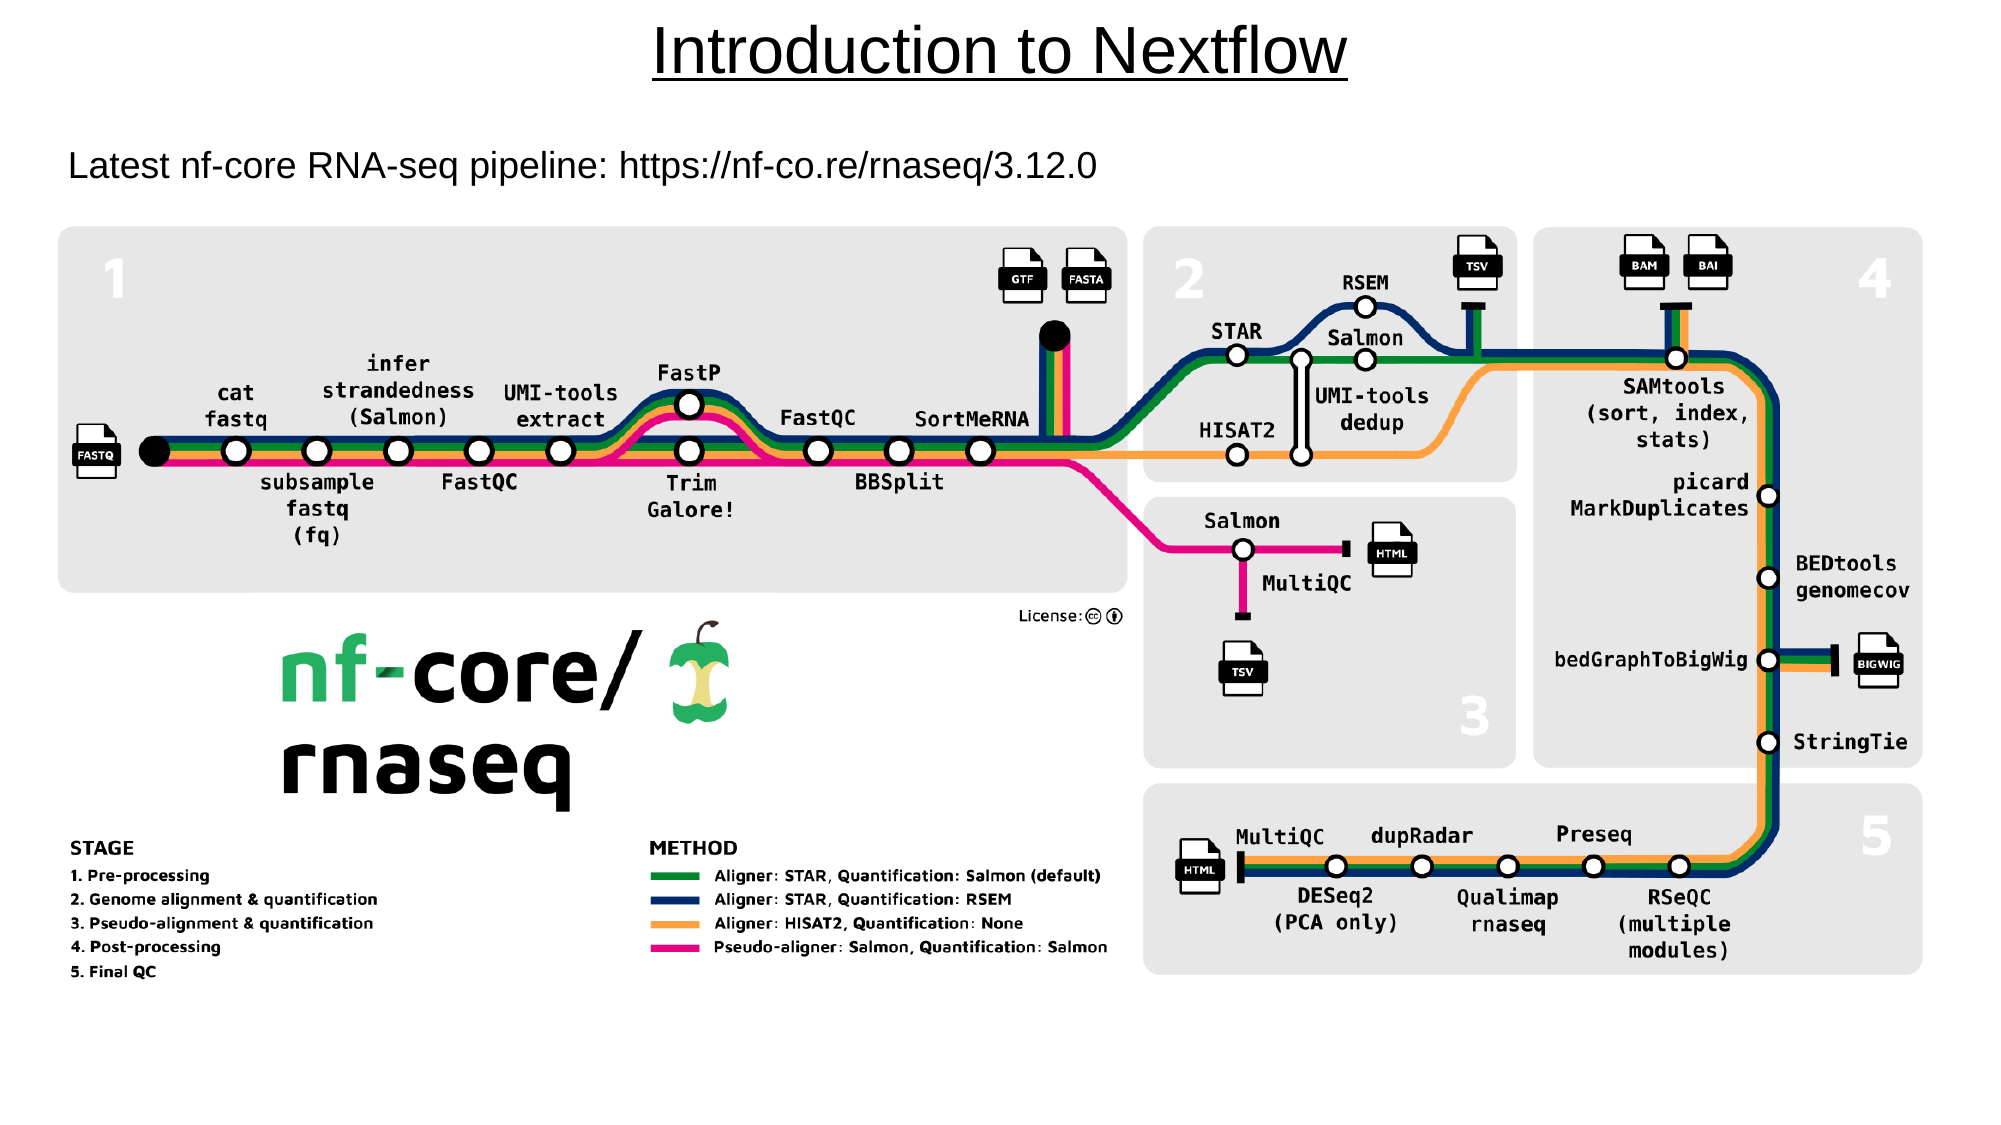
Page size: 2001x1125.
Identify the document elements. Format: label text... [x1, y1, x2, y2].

text_box Introduction to Nextflow [0, 0, 2000, 95]
text_box Latest nf-core RNA-seq pipeline: https://nf-co.re/rnaseq/3.12.0 [53, 134, 1954, 194]
picture [12, 194, 1954, 1006]
